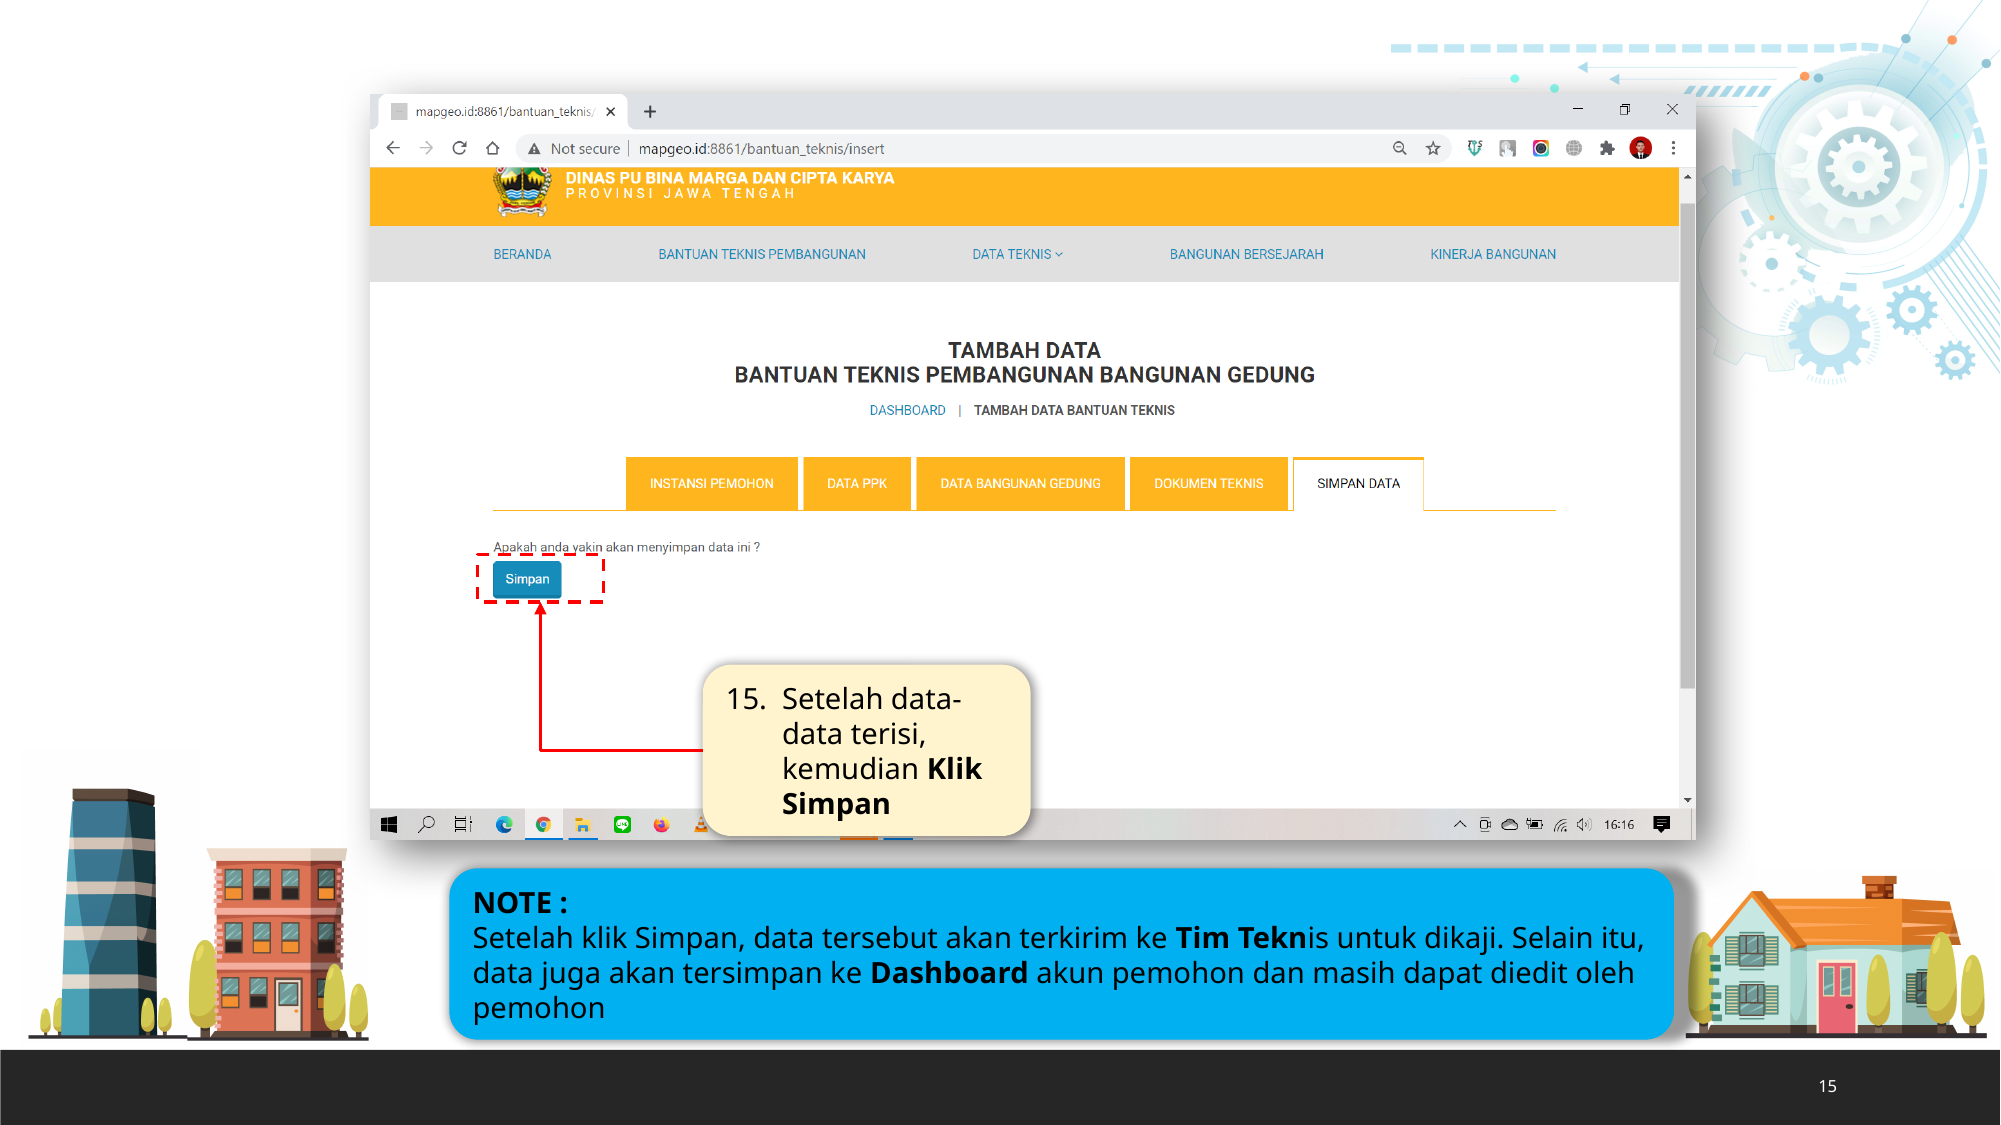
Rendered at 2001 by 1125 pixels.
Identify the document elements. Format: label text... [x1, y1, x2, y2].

text_box NOTE : Setelah klik Simpan, data tersebut akan terkirim ke Tim Teknis untuk dikaji. Selain itu, data juga akan tersimpan ke Dashboard akun pemohon dan masih dapat diedit oleh pemohon [449, 868, 1670, 1040]
picture [1673, 867, 1996, 1045]
slide_number 15 [1803, 1057, 1932, 1118]
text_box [539, 601, 704, 733]
picture [18, 0, 2000, 1045]
